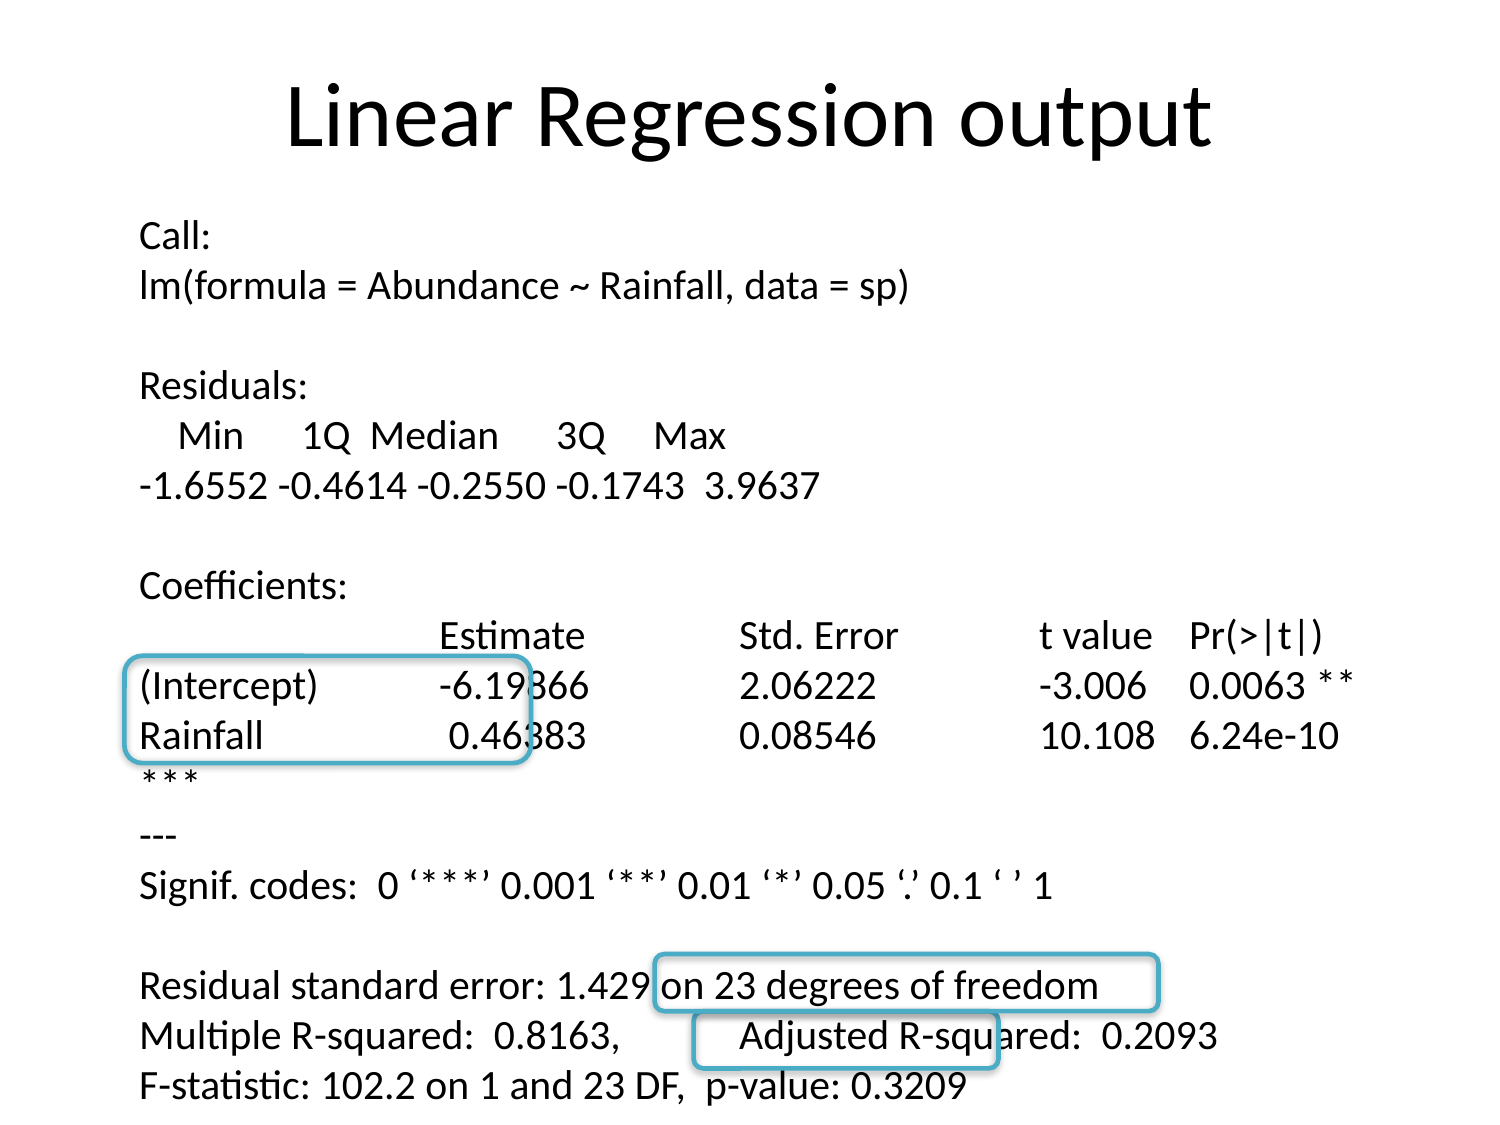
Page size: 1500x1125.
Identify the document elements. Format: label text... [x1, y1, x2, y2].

text_box [123, 655, 532, 764]
text_box Call: lm(formula = Abundance ~ Rainfall, data = sp) Residuals: Min 1Q Median 3Q Max -1.6552 -0.4614 -0.2550 -0.1743 3.9637 Coefficients: Estimate Std. Error t value Pr(>|t|) (Intercept) -6.19866 2.06222 -3.006 0.0063 ** Rainfall 0.46383 0.08546 10.108 6.24e-10 *** --- Signif. codes: 0 ‘***’ 0.001 ‘**’ 0.01 ‘*’ 0.05 ‘.’ 0.1 ‘ ’ 1 Residual standard error: 1.429 on 23 degrees of freedom Multiple R-squared: 0.8163, Adjusted R-squared: 0.2093 F-statistic: 102.2 on 1 and 23 DF, p-value: 0.3209 [124, 200, 1403, 1116]
title Linear Regression output [75, 16, 1425, 204]
text_box [692, 1020, 1000, 1070]
text_box [653, 953, 1160, 1012]
